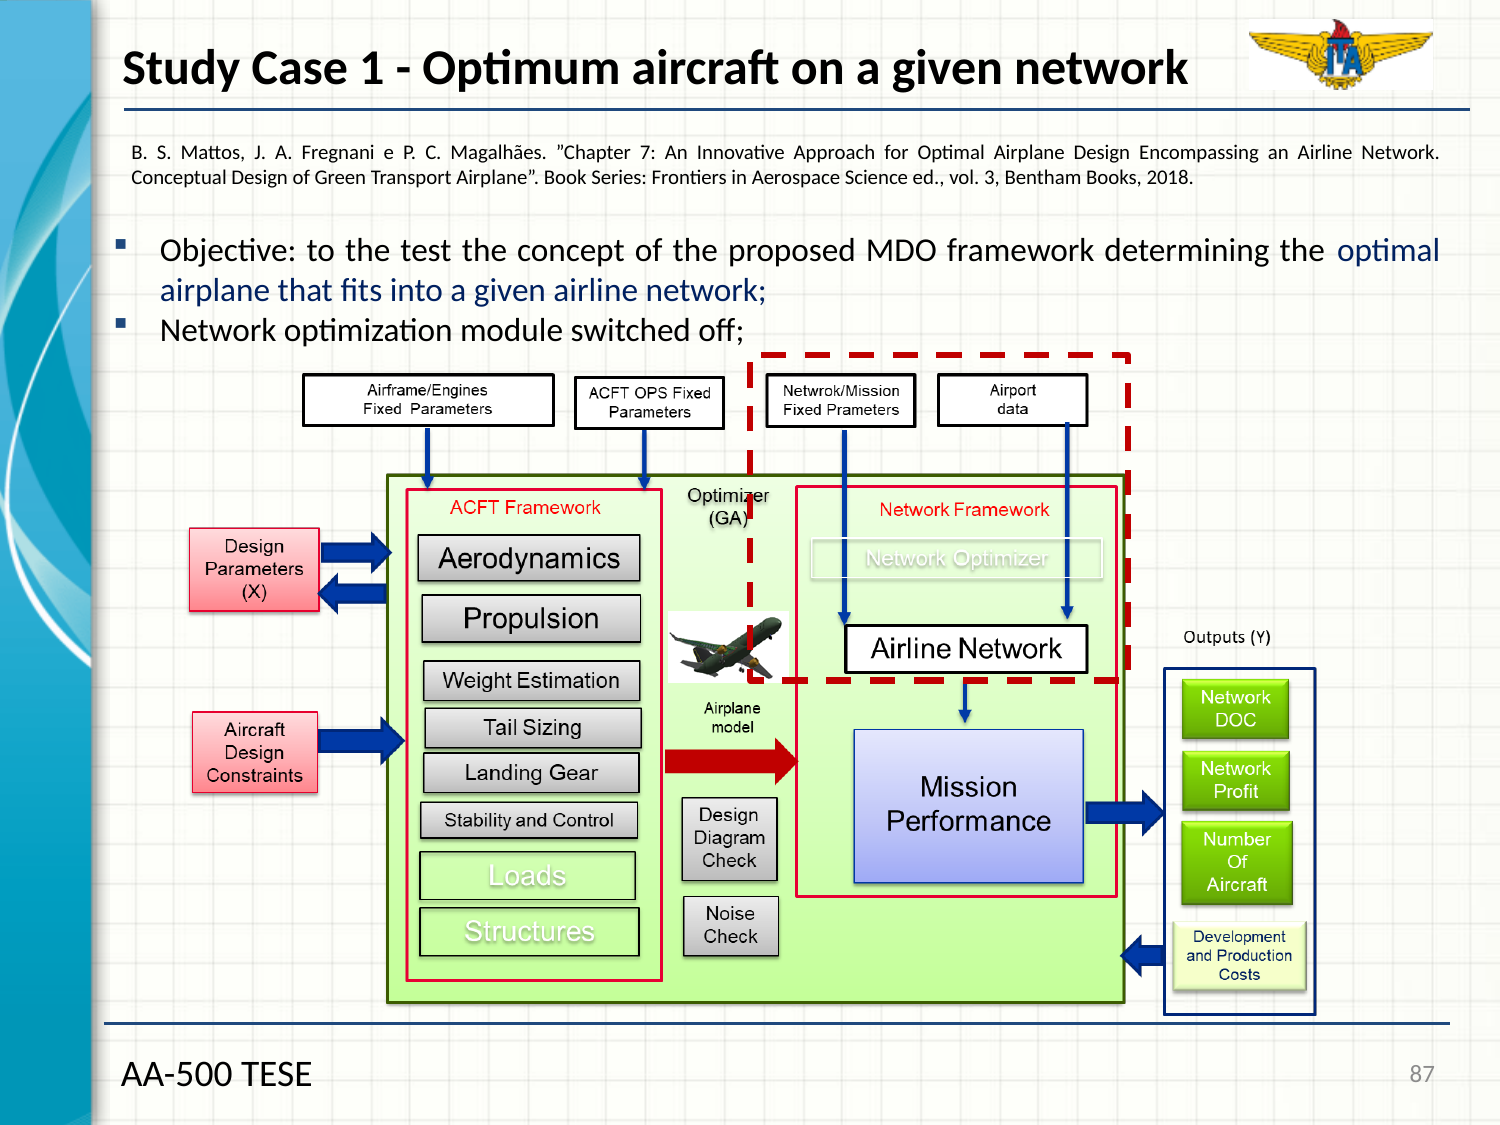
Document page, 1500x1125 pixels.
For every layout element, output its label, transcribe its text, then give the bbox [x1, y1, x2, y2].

text_box [748, 353, 1130, 371]
text_box Objective: to the test the concept of the proposed MDO framework determining the optimal airplane that fits into a given airline network; Network optimization module switched off; [98, 220, 1456, 396]
text_box Study Case 1 - Optimum aircraft on a given network [107, 27, 1258, 102]
picture [0, 0, 1500, 1125]
slide_number 87 [1100, 1042, 1450, 1103]
text_box B. S. Mattos, J. A. Fregnani e P. C. Magalhães. ”Chapter 7: An Innovative Approach for Optimal Airplane Design Encompassing an Airline Network. Conceptual Design of Green Transport Airplane”. Book Series: Frontiers in Aerospace Science ed., vol. 3, Bentham Books, 2018. [116, 131, 1456, 197]
